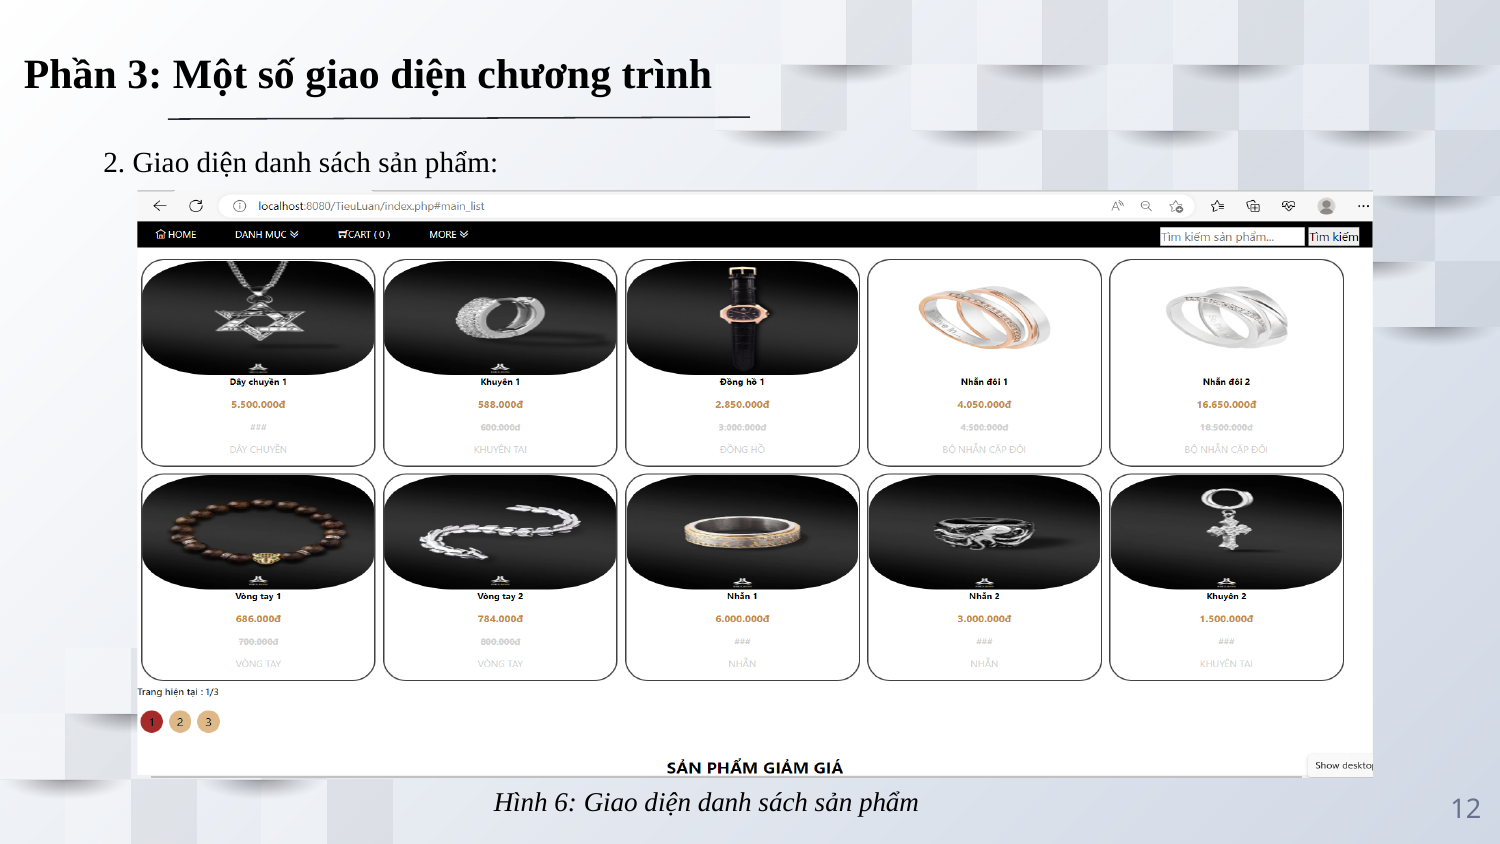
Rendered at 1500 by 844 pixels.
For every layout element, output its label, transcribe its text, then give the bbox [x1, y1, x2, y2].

picture [0, 0, 1500, 844]
slide_number 12 [1431, 776, 1500, 844]
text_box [167, 116, 751, 120]
text_box Phần 3: Một số giao diện chương trình [9, 39, 774, 104]
text_box 2. Giao diện danh sách sản phẩm: [88, 136, 547, 222]
text_box Hình 6: Giao diện danh sách sản phẩm [478, 787, 966, 825]
